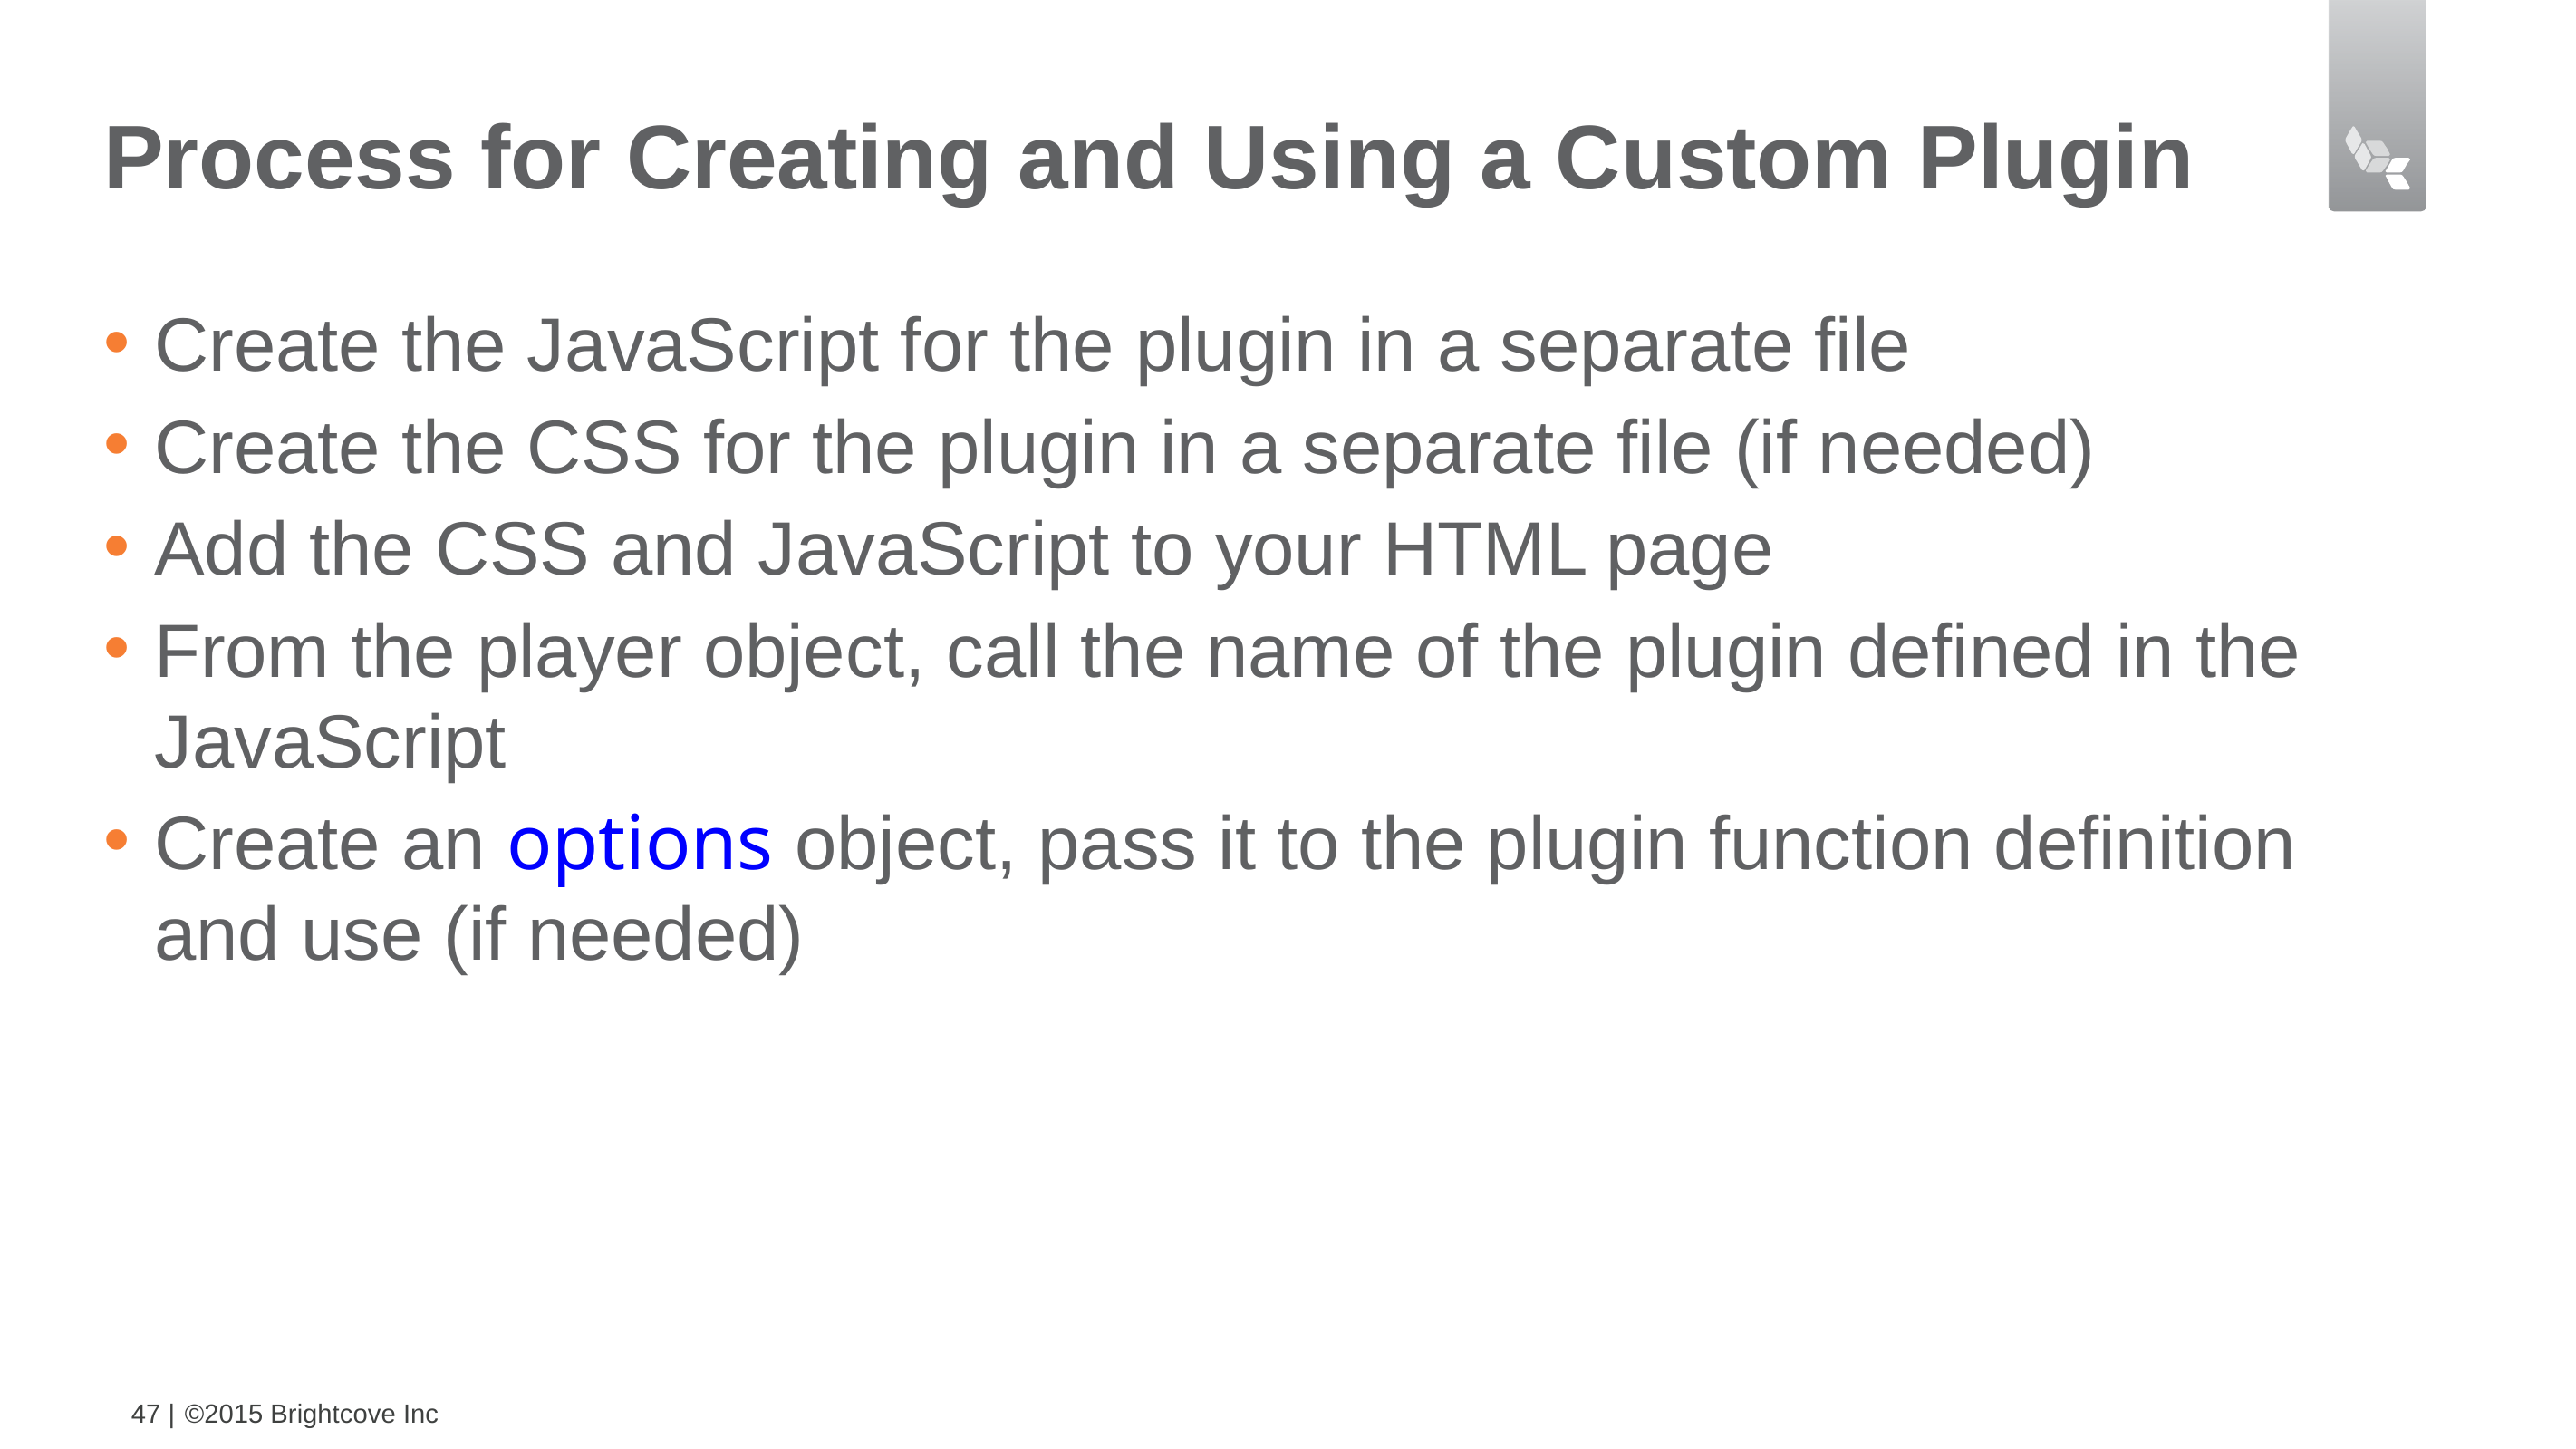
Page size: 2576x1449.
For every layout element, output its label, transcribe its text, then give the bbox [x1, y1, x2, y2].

title Process for Creating and Using a Custom Plugin [80, 44, 2270, 260]
footer ©2015 Brightcove Inc [189, 1374, 988, 1449]
list Create the JavaScript for the plugin in a separate file Create the CSS for the plugin in a separate file (if needed) Add the CSS and JavaScript to your HTML page From the player object, call the name of the plugin defined in the JavaScript Create an options object, pass it to the plugin function definition and use (if needed) [80, 284, 2441, 1302]
slide_number 47 | [88, 1374, 189, 1449]
